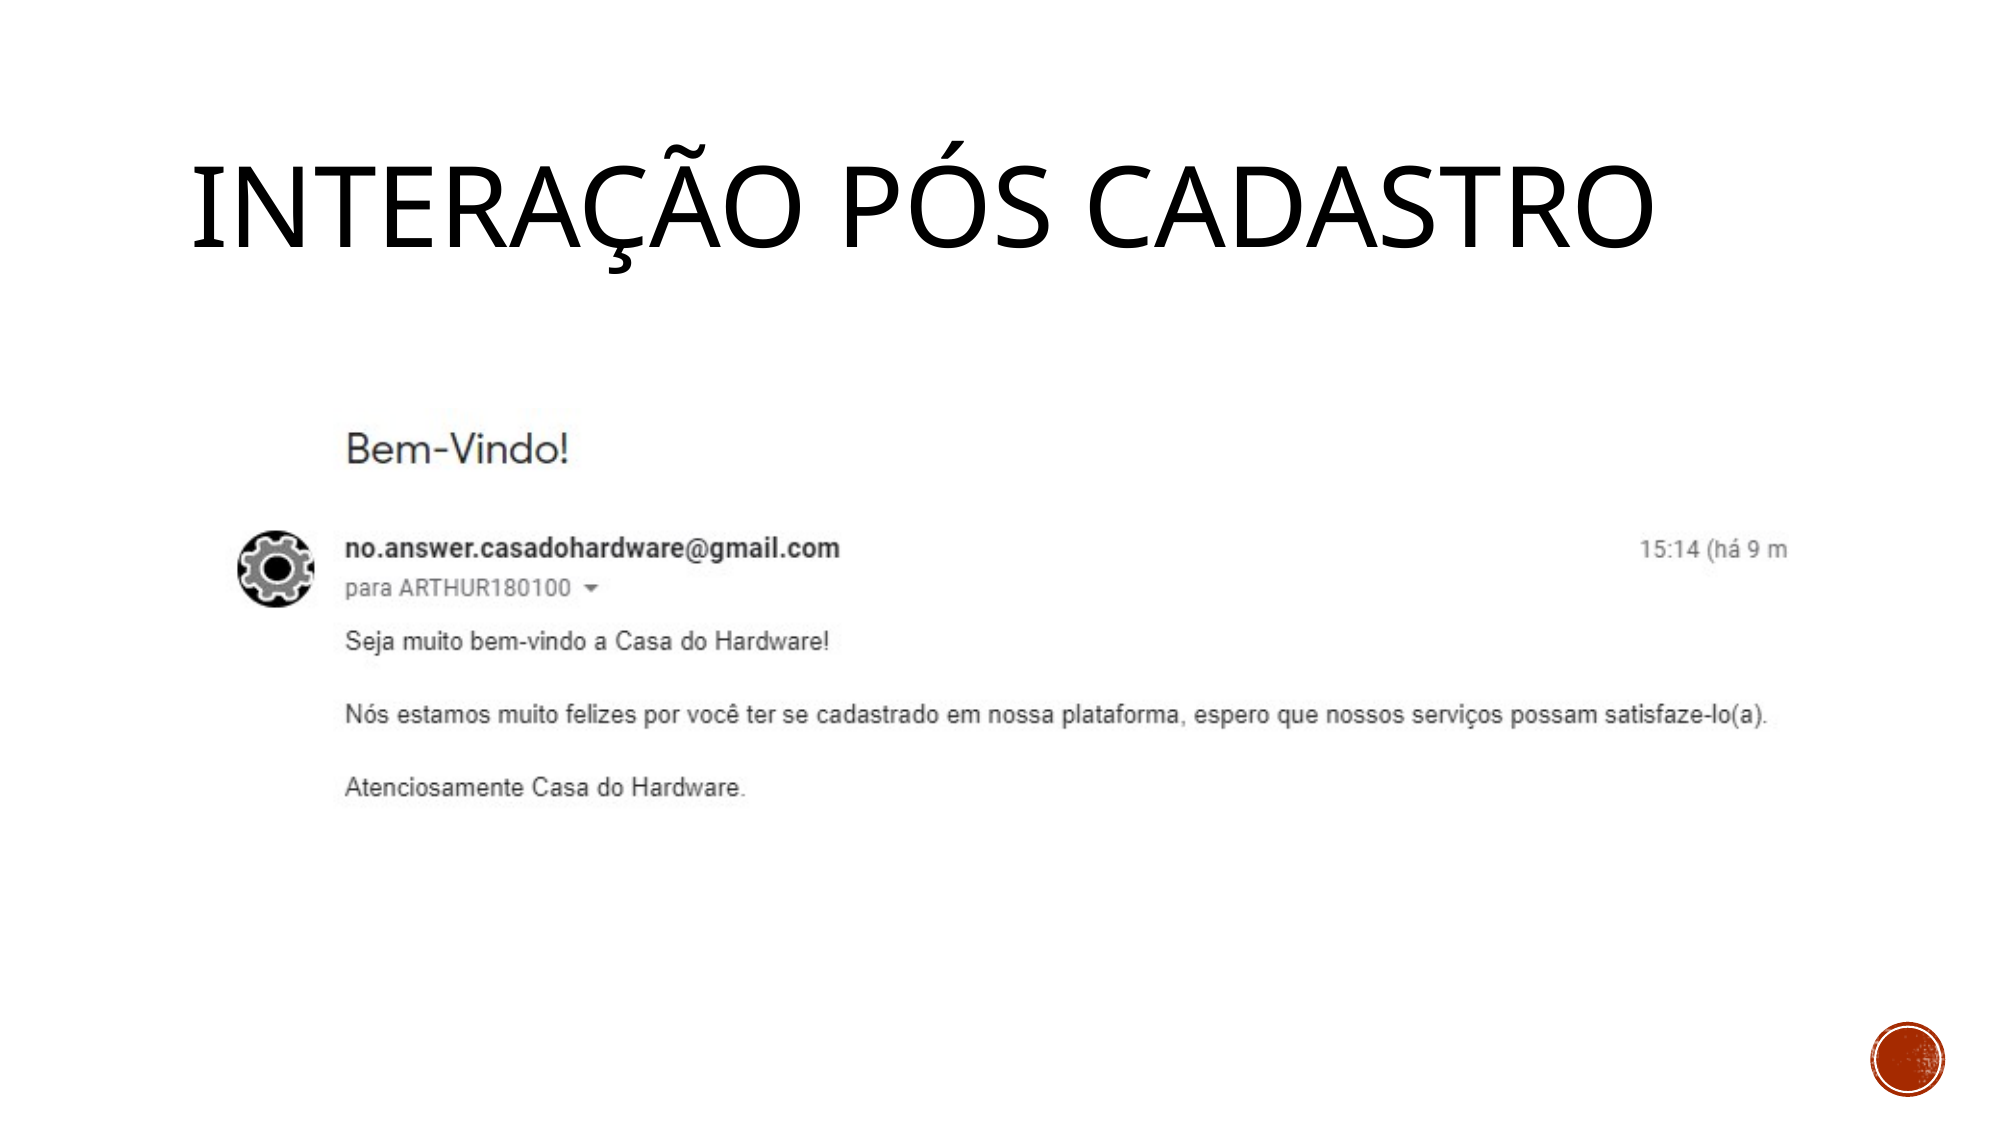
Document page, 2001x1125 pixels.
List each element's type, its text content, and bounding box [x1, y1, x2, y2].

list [212, 409, 1788, 834]
title Interação pós cadastro [175, 79, 1826, 344]
